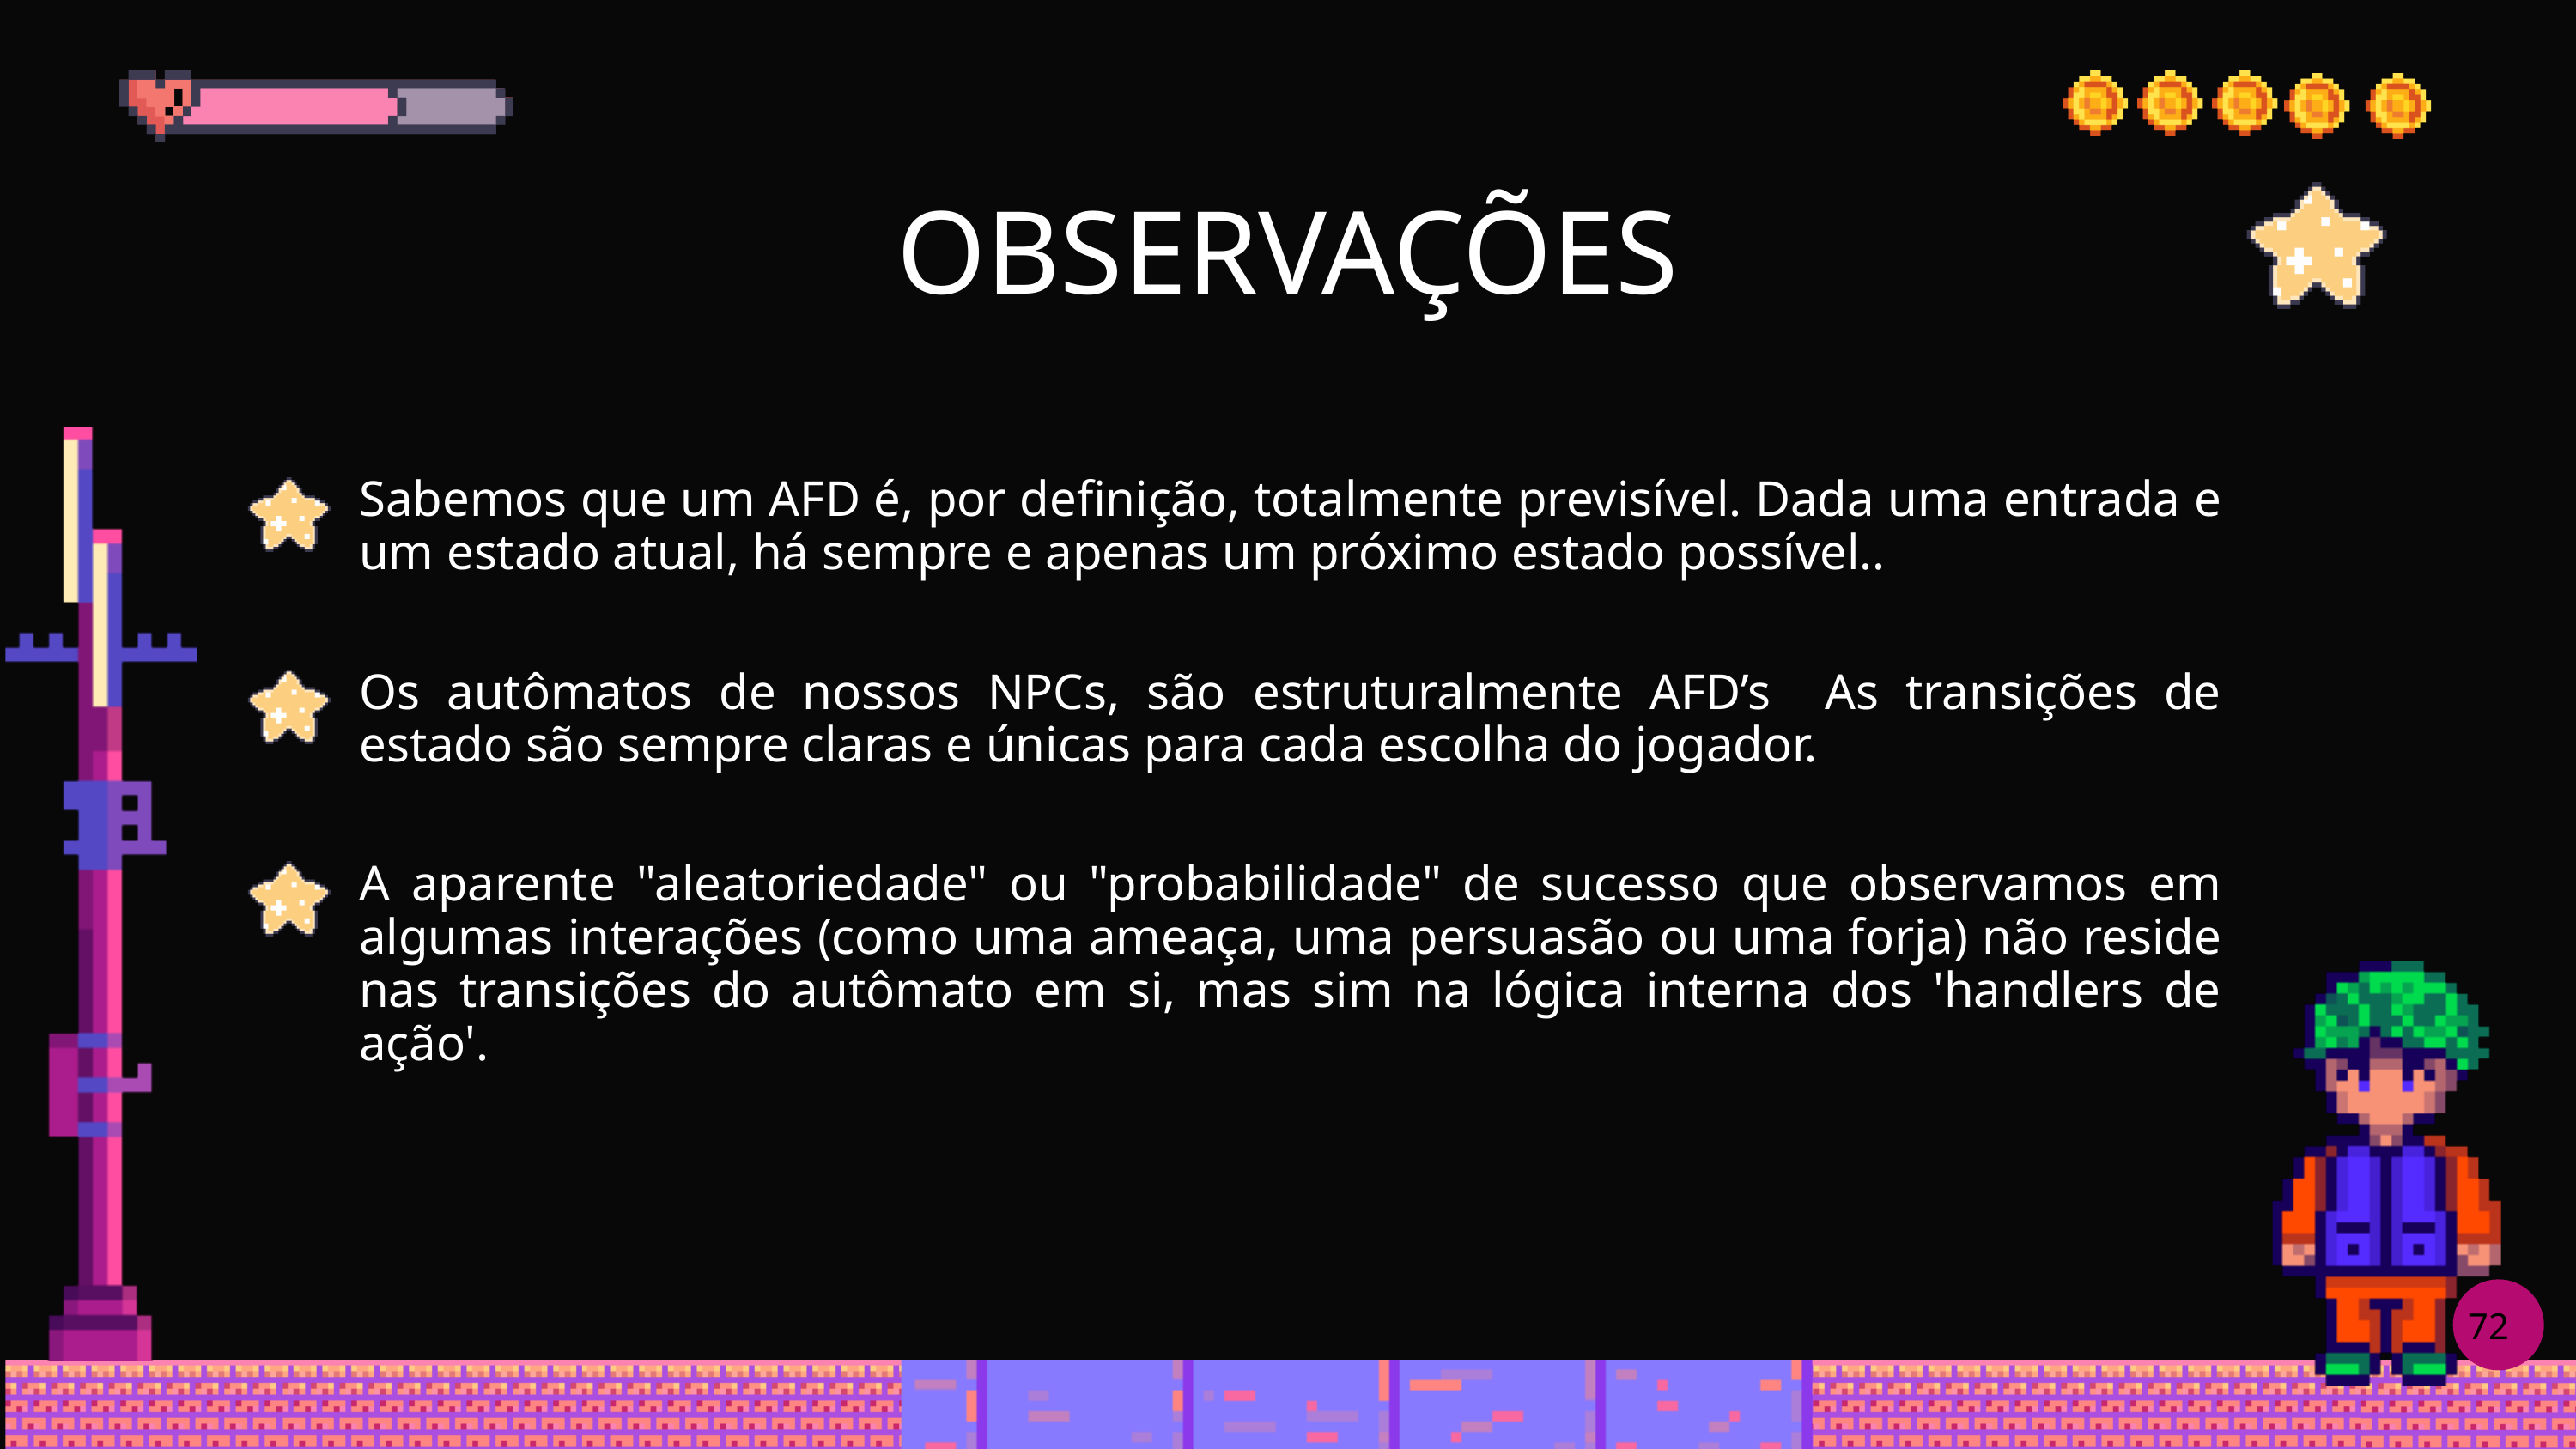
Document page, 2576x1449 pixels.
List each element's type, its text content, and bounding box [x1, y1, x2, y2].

text_box [1813, 1360, 2360, 1449]
text_box OBSERVAÇÕES [672, 156, 1904, 318]
text_box [902, 1360, 1813, 1449]
text_box [247, 861, 331, 937]
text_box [2062, 70, 2432, 140]
text_box [119, 70, 513, 142]
text_box [2272, 961, 2501, 1387]
text_box Os autômatos de nossos NPCs, são estruturalmente AFD’s As transições de estado são sempre claras e únicas para cada escolha do jogador. [359, 665, 2222, 773]
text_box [2452, 1279, 2544, 1371]
text_box [247, 477, 331, 553]
text_box Sabemos que um AFD é, por definição, totalmente previsível. Dada uma entrada e um estado atual, há sempre e apenas um próximo estado possível.. [359, 473, 2222, 580]
text_box [2360, 1360, 2576, 1449]
text_box [5, 1360, 581, 1449]
text_box [247, 670, 331, 744]
text_box [581, 1360, 902, 1449]
text_box [5, 427, 197, 1361]
text_box [2246, 182, 2387, 309]
text_box A aparente "aleatoriedade" ou "probabilidade" de sucesso que observamos em algumas interações (como uma ameaça, uma persuasão ou uma forja) não reside nas transições do autômato em si, mas sim na lógica interna dos 'handlers de ação'. [359, 858, 2222, 1070]
